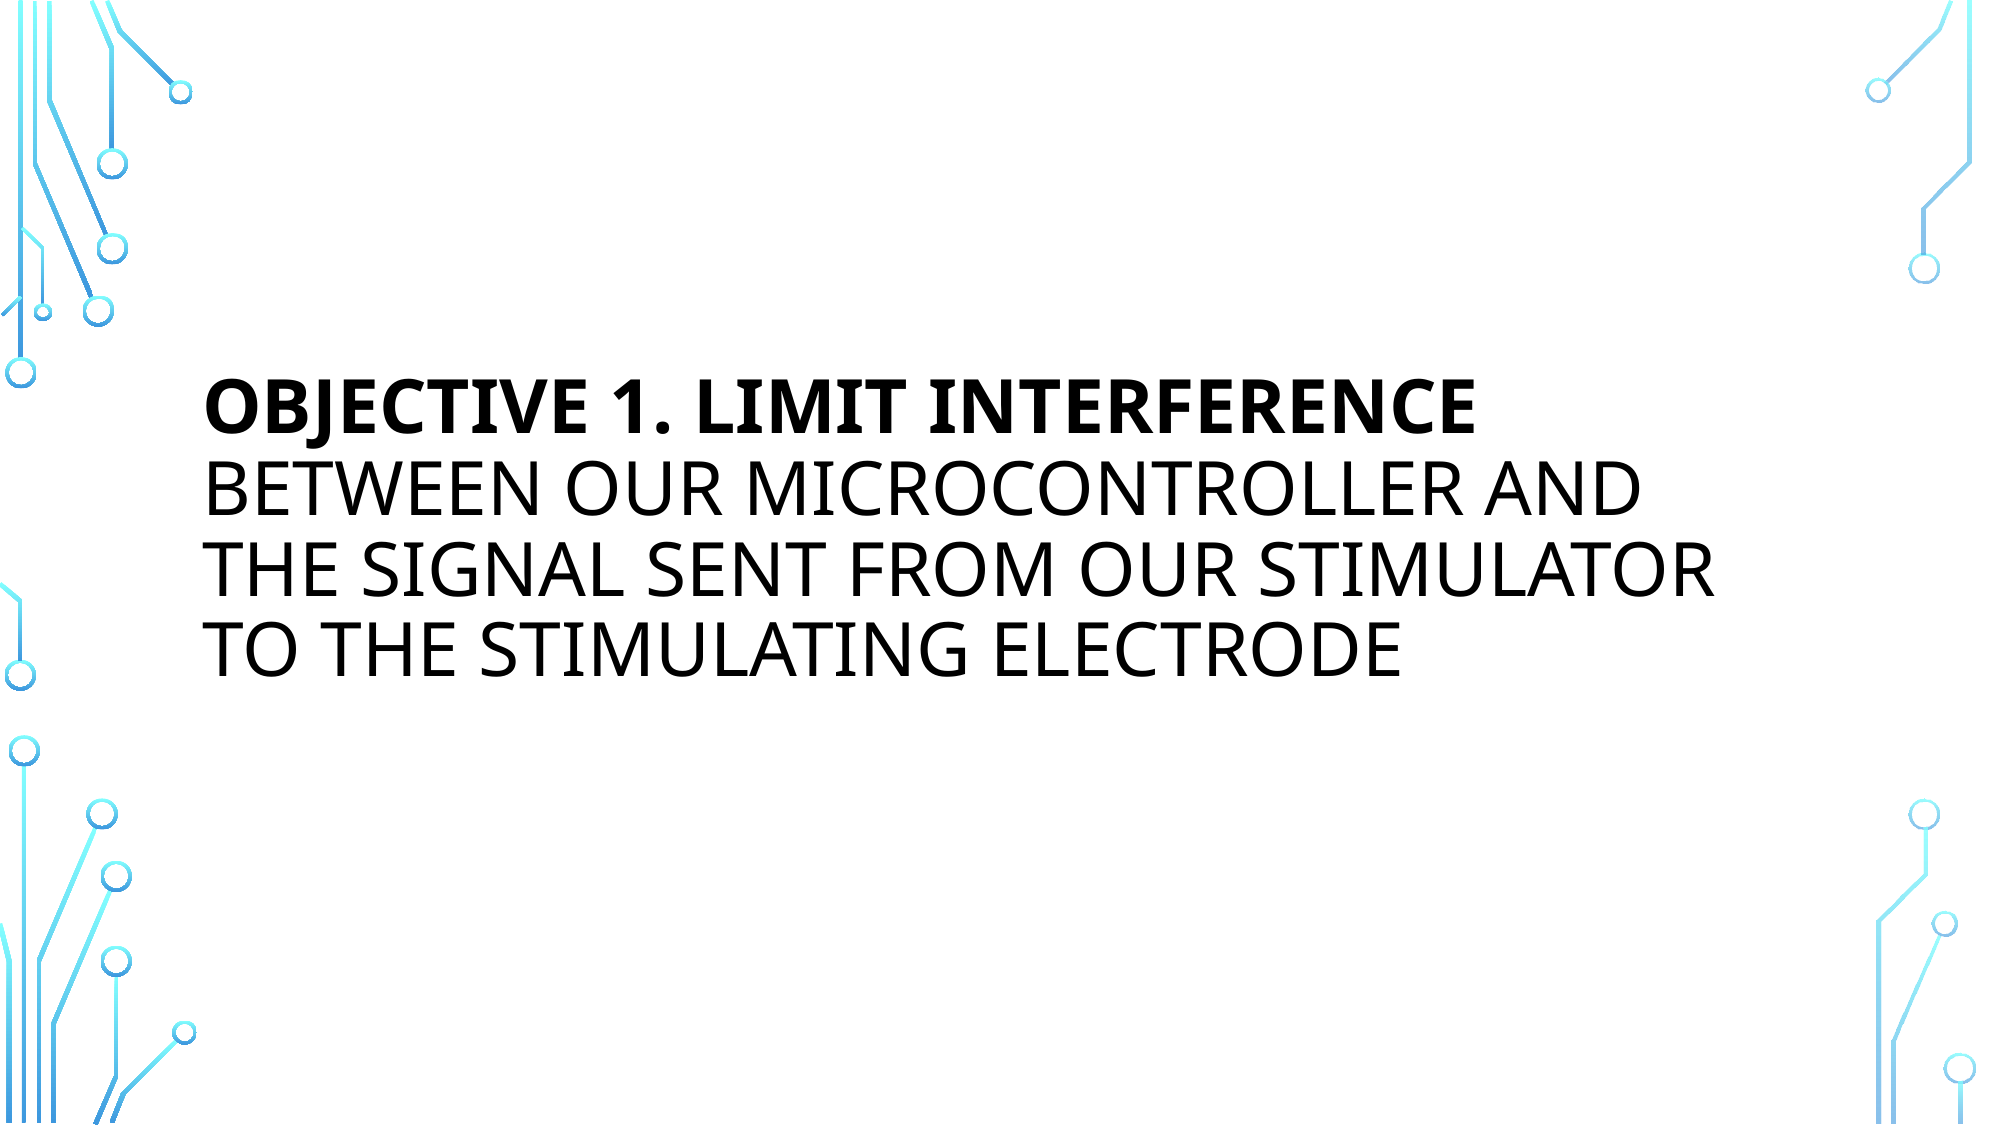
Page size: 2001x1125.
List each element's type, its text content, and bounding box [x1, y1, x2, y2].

text_box [1869, 78, 1885, 83]
text_box [1913, 799, 1936, 805]
text_box [1902, 839, 1928, 895]
text_box [1920, 942, 1939, 978]
text_box [1948, 1053, 1972, 1059]
title Objective 1. Limit interference between our microcontroller and the signal sent from our stimulator to the stimulating electrode [187, 232, 1813, 701]
text_box [1891, 900, 1903, 907]
text_box [1942, 3, 1952, 19]
text_box [1934, 911, 1956, 917]
text_box [1967, 0, 1972, 8]
text_box [1967, 10, 1972, 59]
